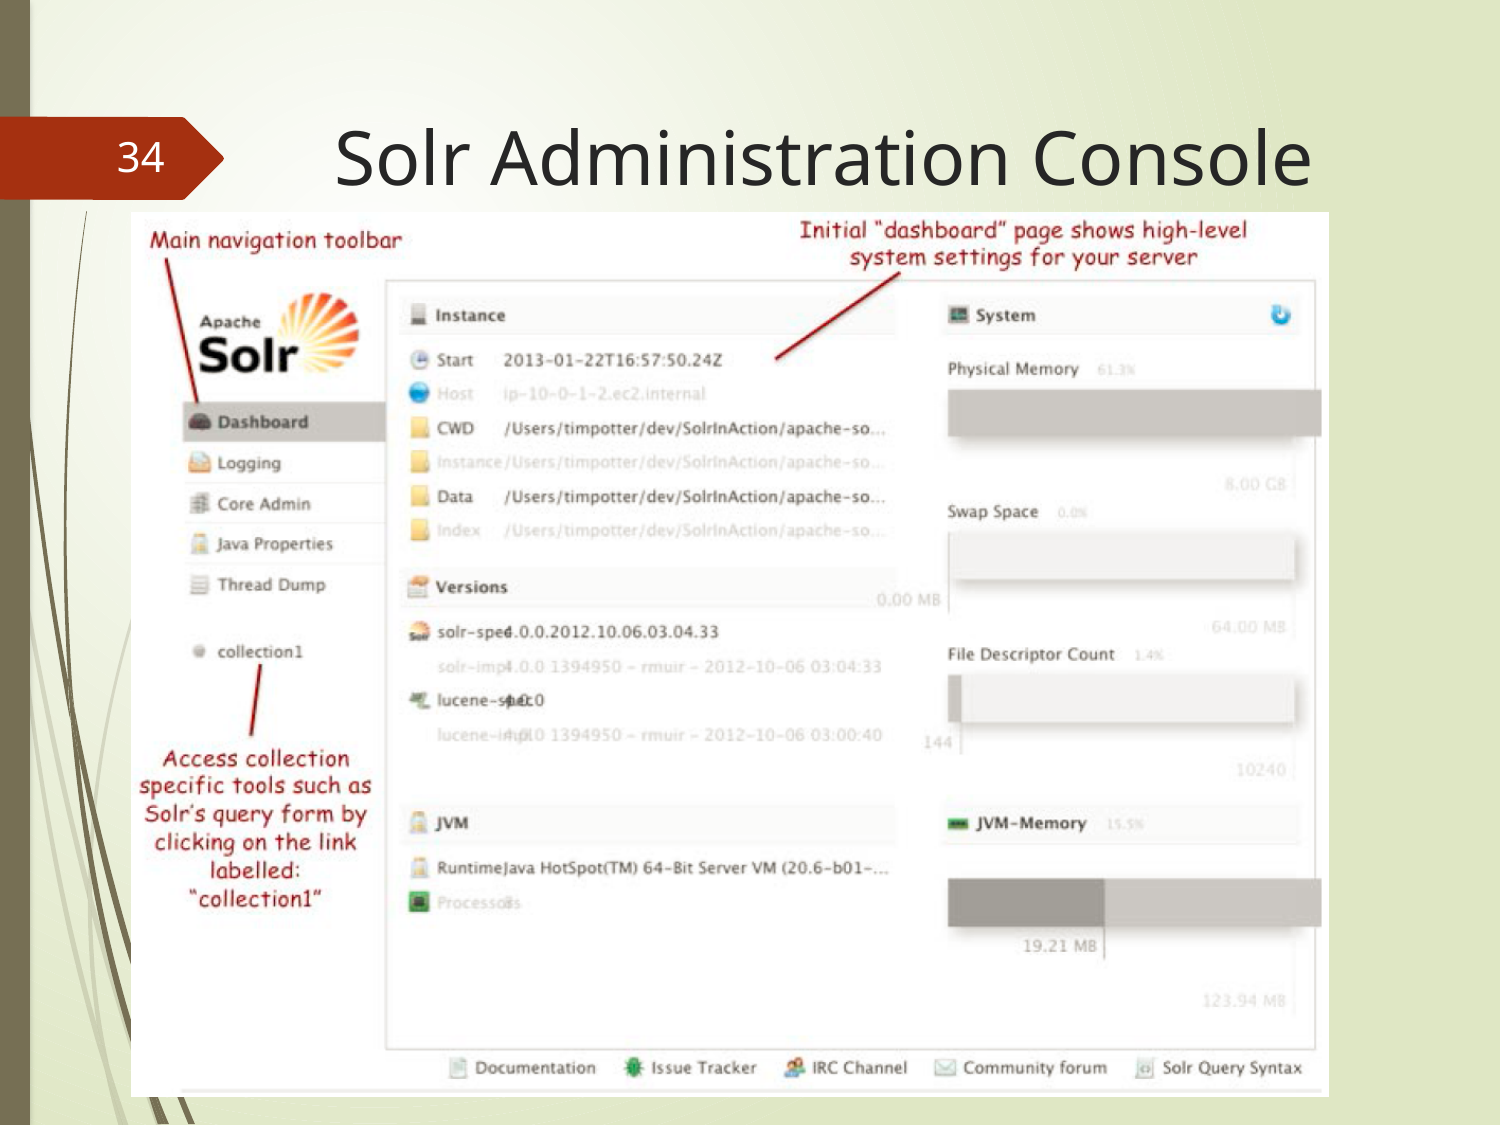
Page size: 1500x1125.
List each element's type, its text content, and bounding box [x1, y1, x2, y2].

title Solr Administration Console [319, 102, 1400, 313]
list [131, 211, 1330, 1098]
slide_number 34 [83, 129, 180, 190]
